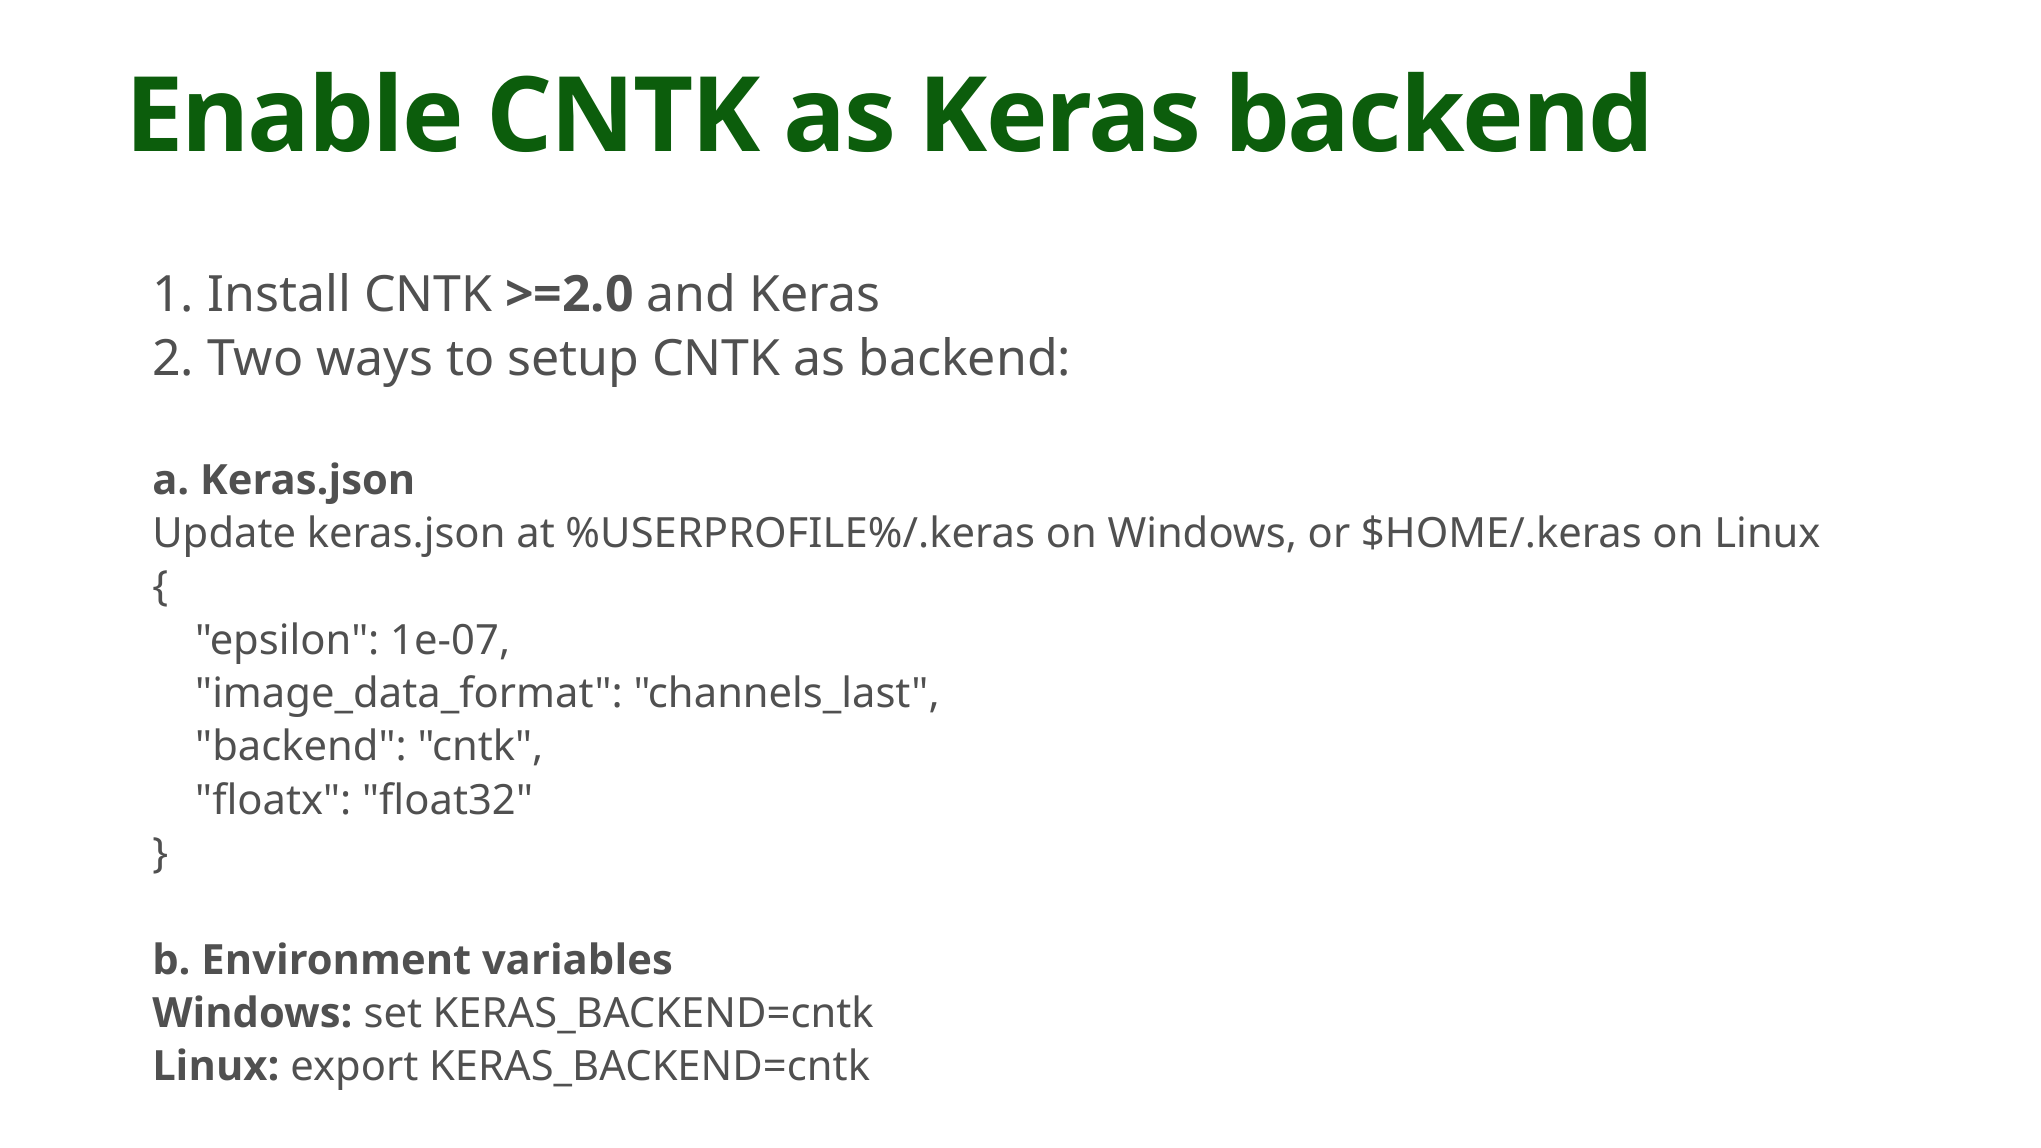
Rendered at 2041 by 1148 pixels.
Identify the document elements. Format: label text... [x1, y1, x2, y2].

text_box Enable CNTK as Keras backend [110, 54, 2041, 206]
text_box 1. Install CNTK >=2.0 and Keras 2. Two ways to setup CNTK as backend: a. Keras.json Update keras.json at %USERPROFILE%/.keras on Windows, or $HOME/.keras on Linux { "epsilon": 1e-07, "image_data_format": "channels_last", "backend": "cntk", "floatx": "float32" } b. Environment variables Windows: set KERAS_BACKEND=cntk Linux: export KERAS_BACKEND=cntk [137, 260, 1959, 878]
text_box [63, 25, 2014, 176]
